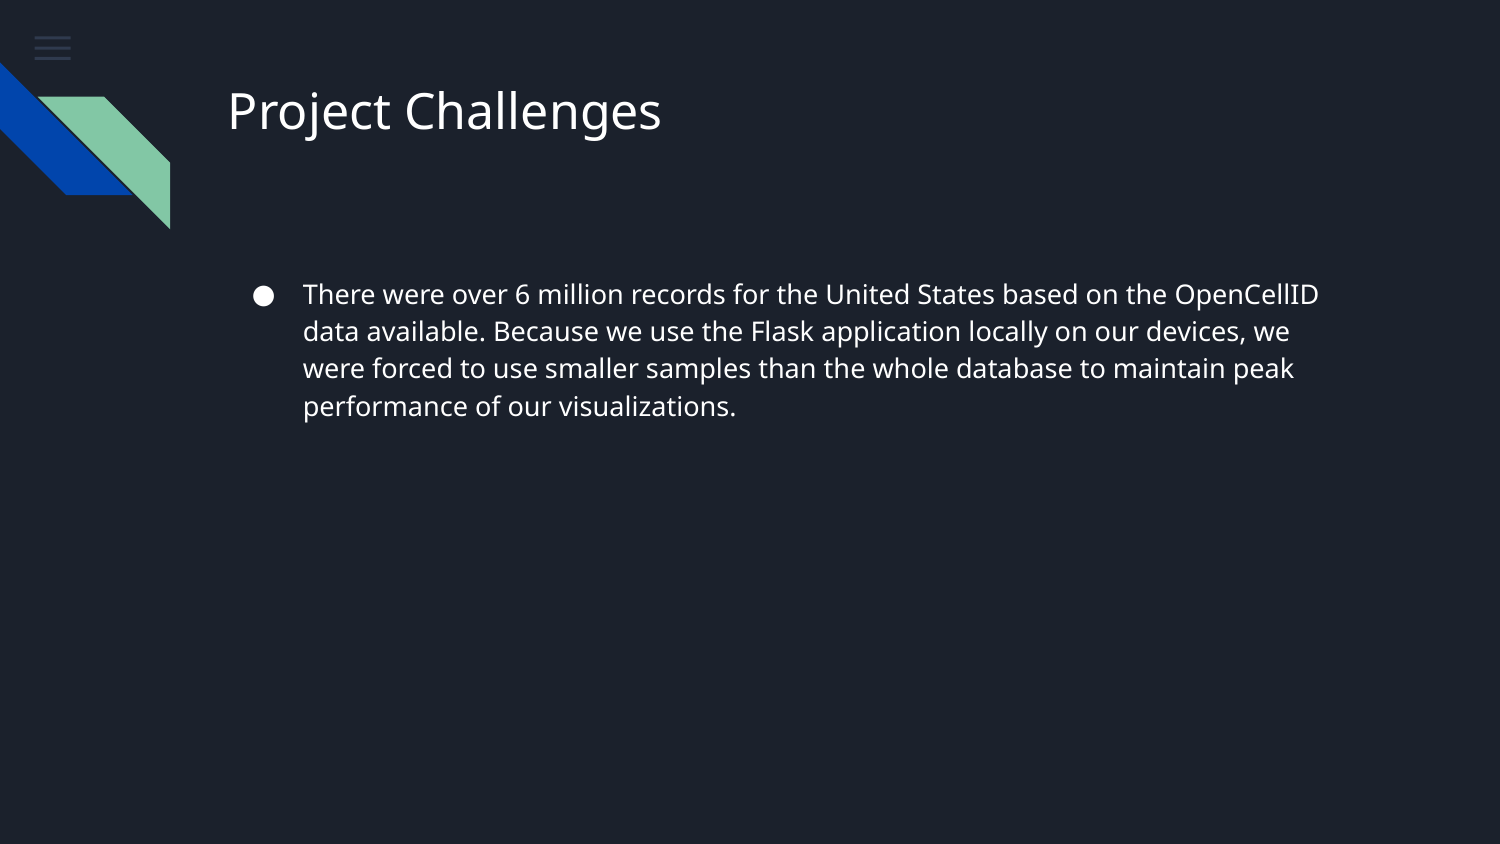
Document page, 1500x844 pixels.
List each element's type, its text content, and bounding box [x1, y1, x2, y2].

list There were over 6 million records for the United States based on the OpenCellID data available. Because we use the Flask application locally on our devices, we were forced to use smaller samples than the whole database to maintain peak performance of our visualizations. [212, 257, 1368, 735]
title Project Challenges [212, 64, 1368, 215]
